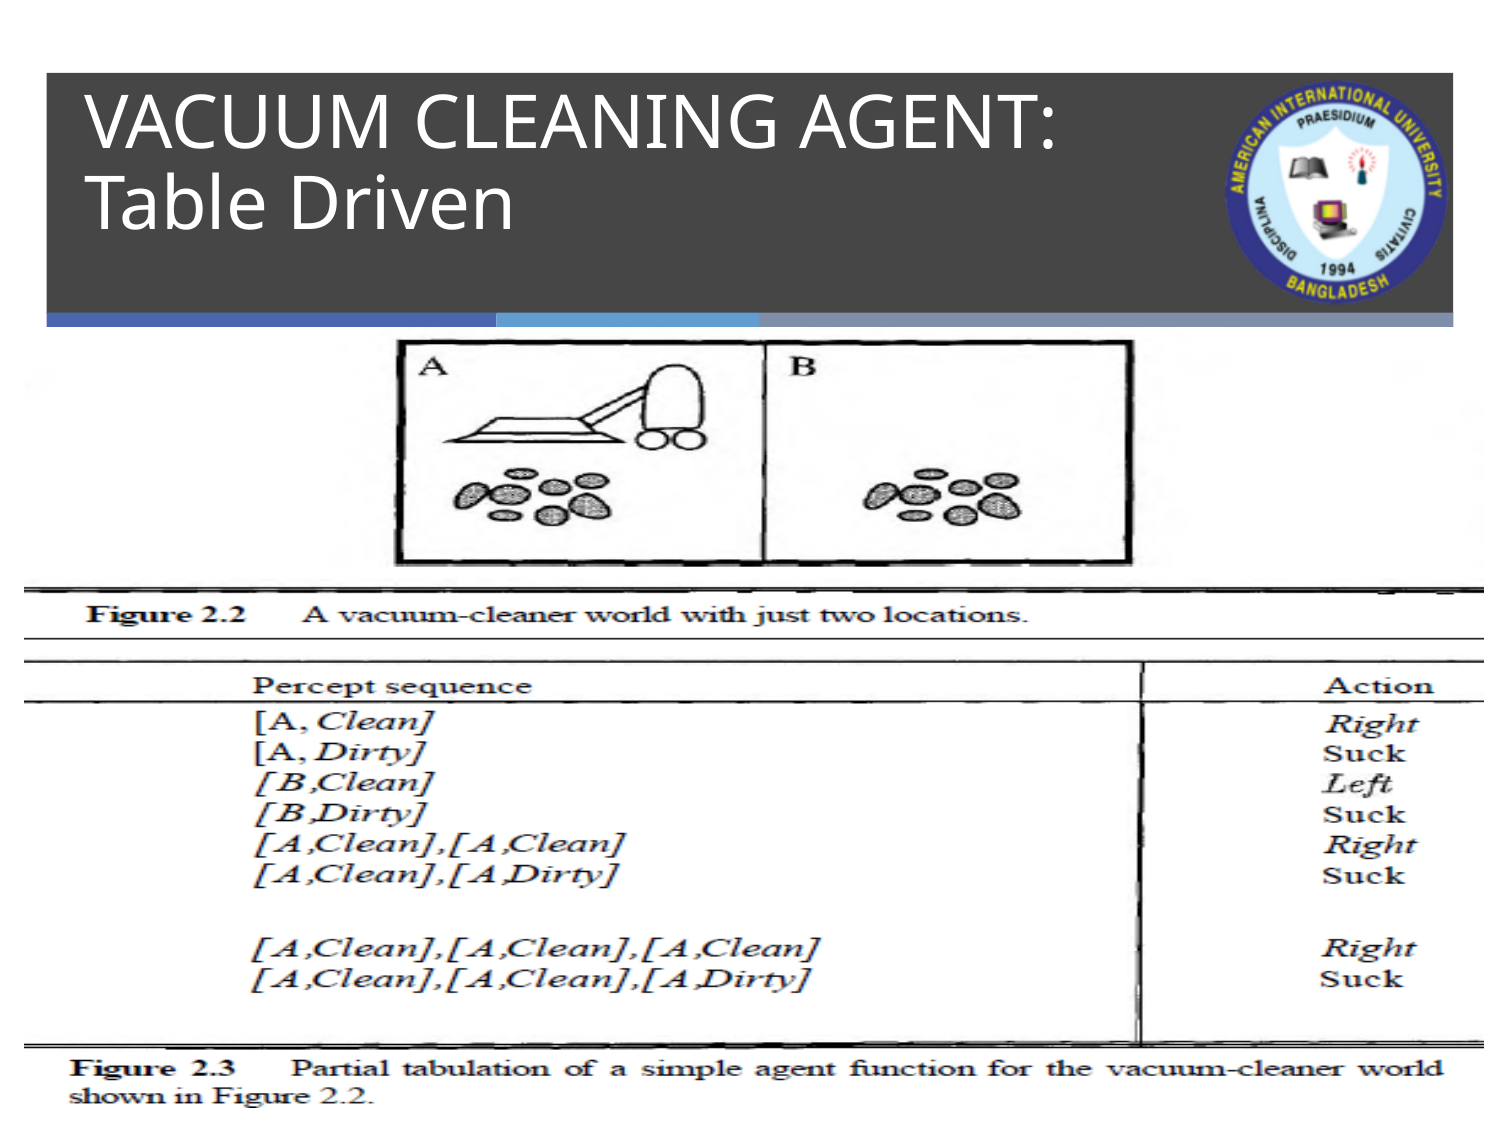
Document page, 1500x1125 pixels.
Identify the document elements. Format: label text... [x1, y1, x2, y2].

picture [1220, 75, 1454, 310]
picture [24, 327, 1485, 1109]
title VACUUM CLEANING AGENT: Table Driven [69, 73, 1351, 253]
